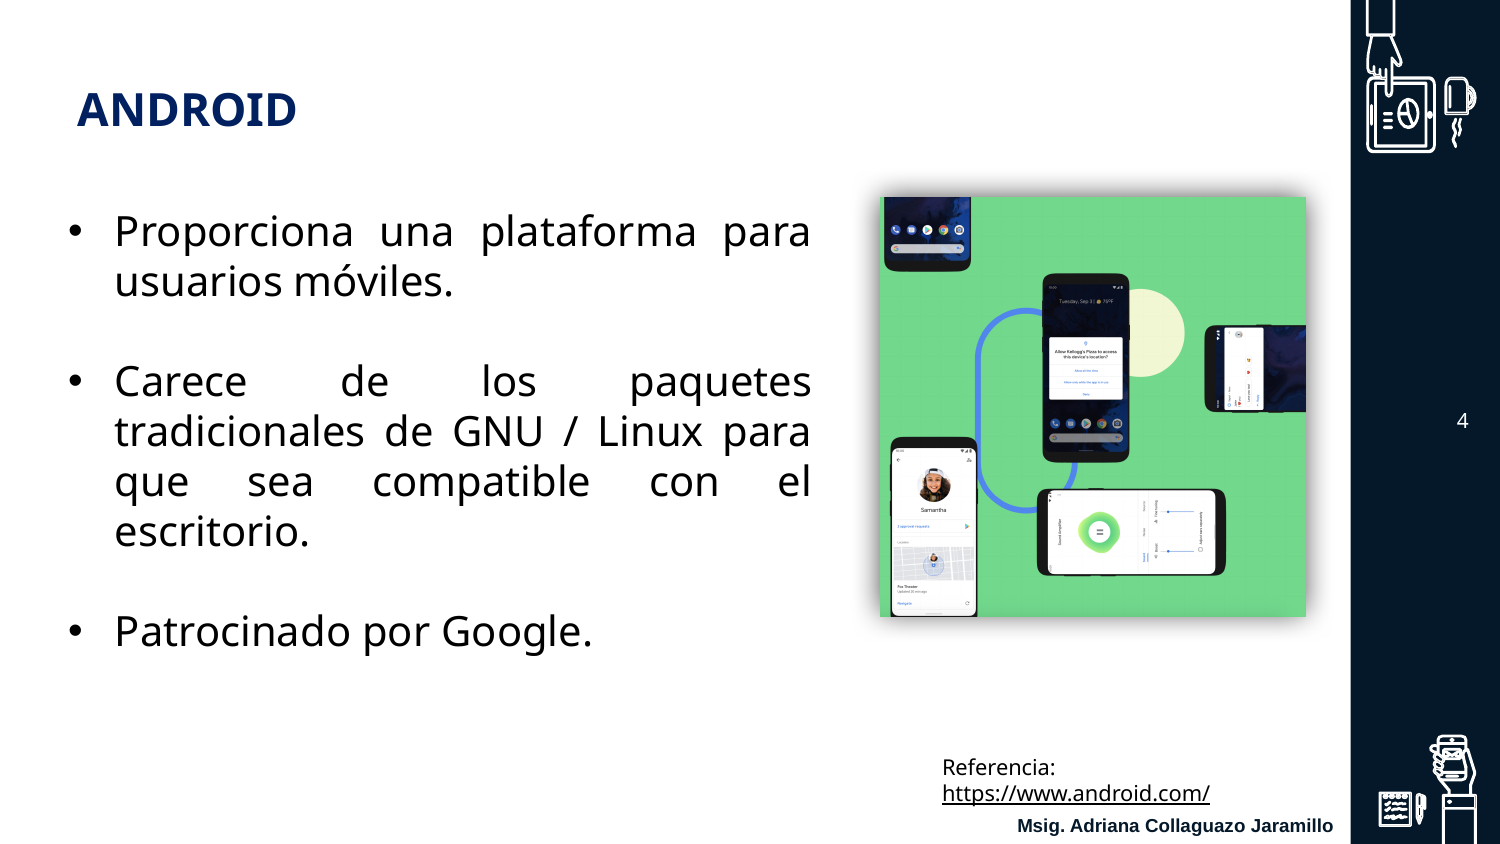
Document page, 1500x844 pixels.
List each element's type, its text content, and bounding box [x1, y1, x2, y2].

picture [880, 197, 1307, 617]
text_box Proporciona una plataforma para usuarios móviles. Carece de los paquetes tradicionales de GNU / Linux para que sea compatible con el escritorio. Patrocinado por Google. [53, 197, 828, 663]
title ANDROID [62, 73, 1311, 143]
slide_number ‹#› [1425, 362, 1500, 482]
text_box Referencia: https://www.android.com/ [927, 746, 1335, 817]
